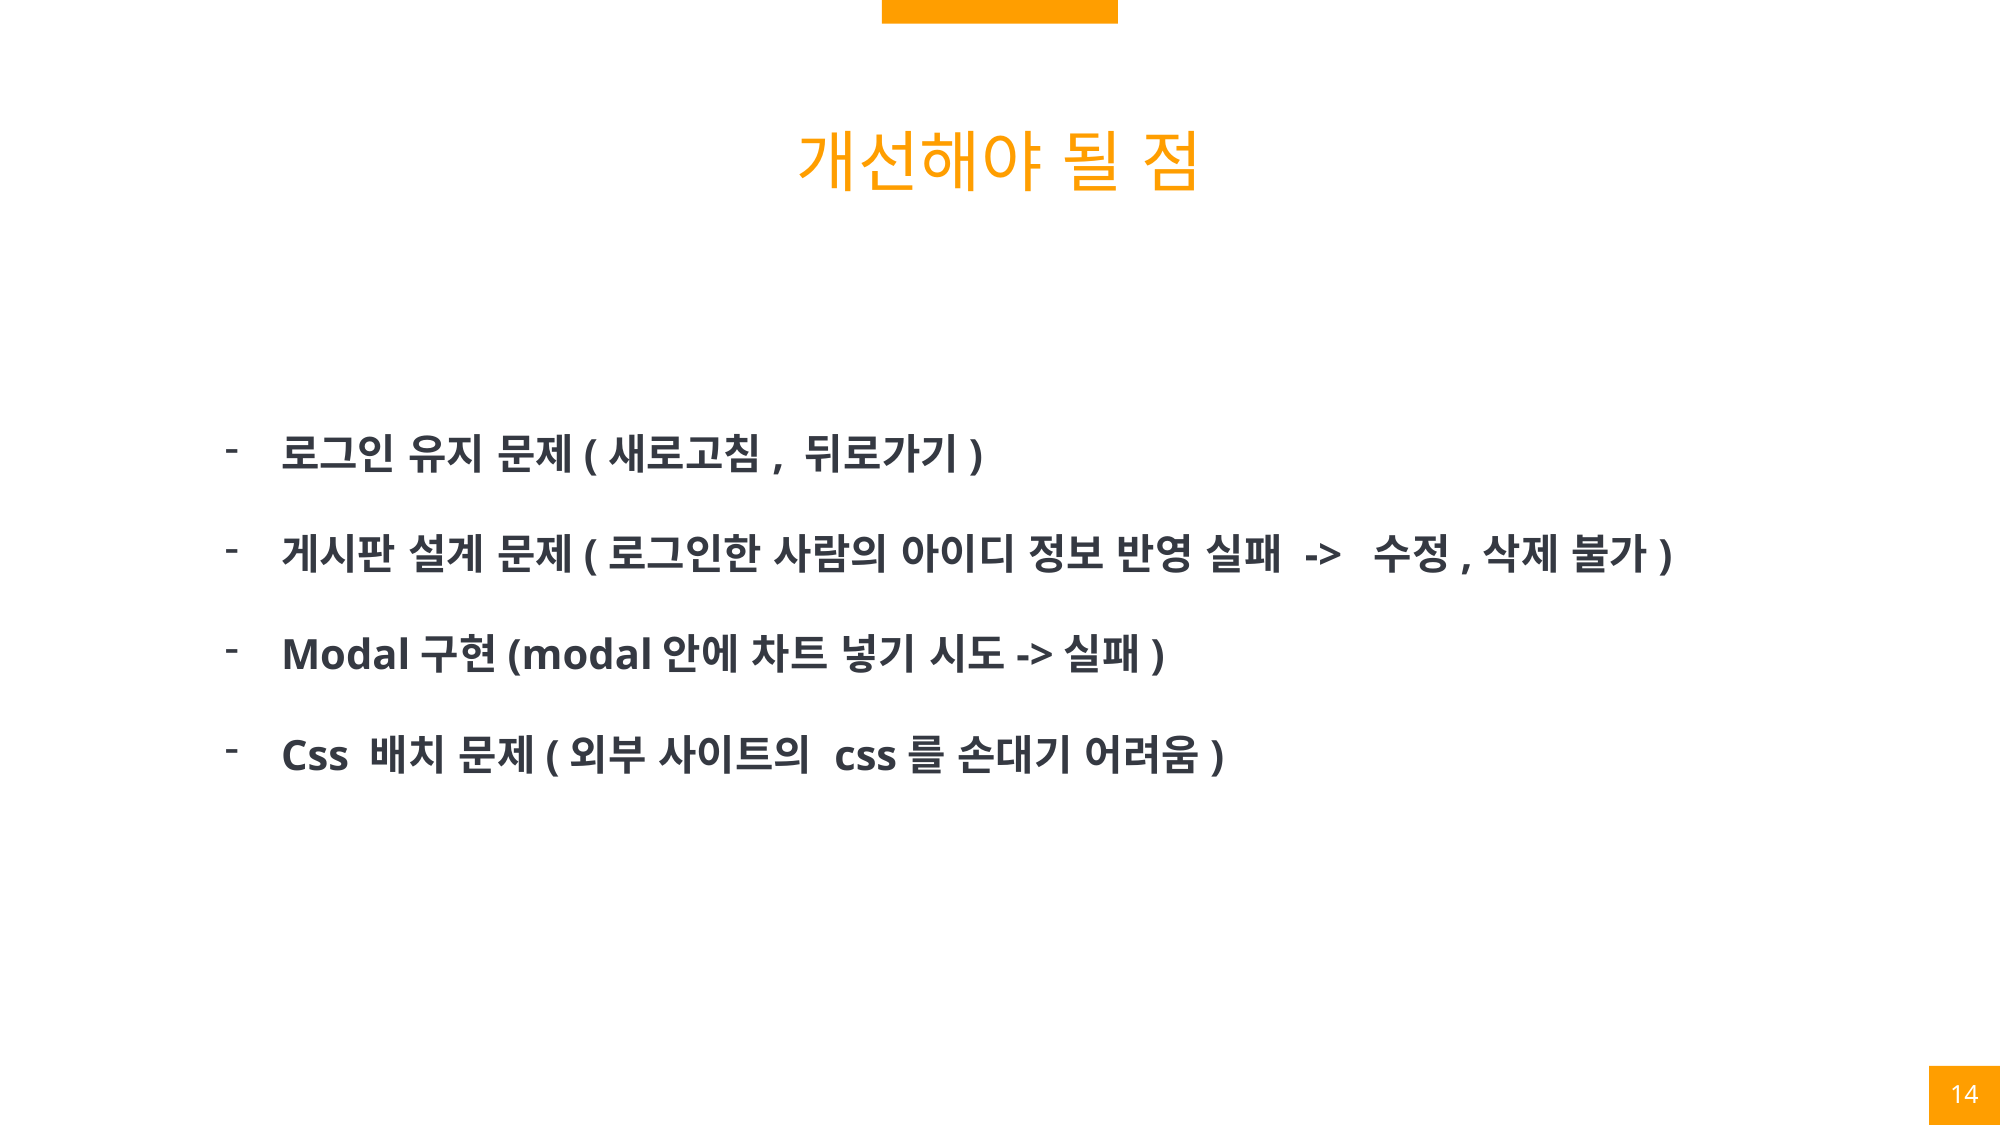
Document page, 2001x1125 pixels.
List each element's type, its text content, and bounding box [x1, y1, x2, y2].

text_box [881, 0, 1119, 25]
slide_number 14 [1926, 1065, 2000, 1125]
text_box 개선해야 될 점 [781, 111, 1219, 207]
text_box 로그인 유지 문제(새로고침, 뒤로가기) 게시판 설계 문제(로그인한 사람의 아이디 정보 반영 실패 -> 수정,삭제 불가) Modal구현(modal안에 차트 넣기 시도->실패) Css 배치 문제(외부 사이트의 css를 손대기 어려움) [210, 370, 1790, 786]
